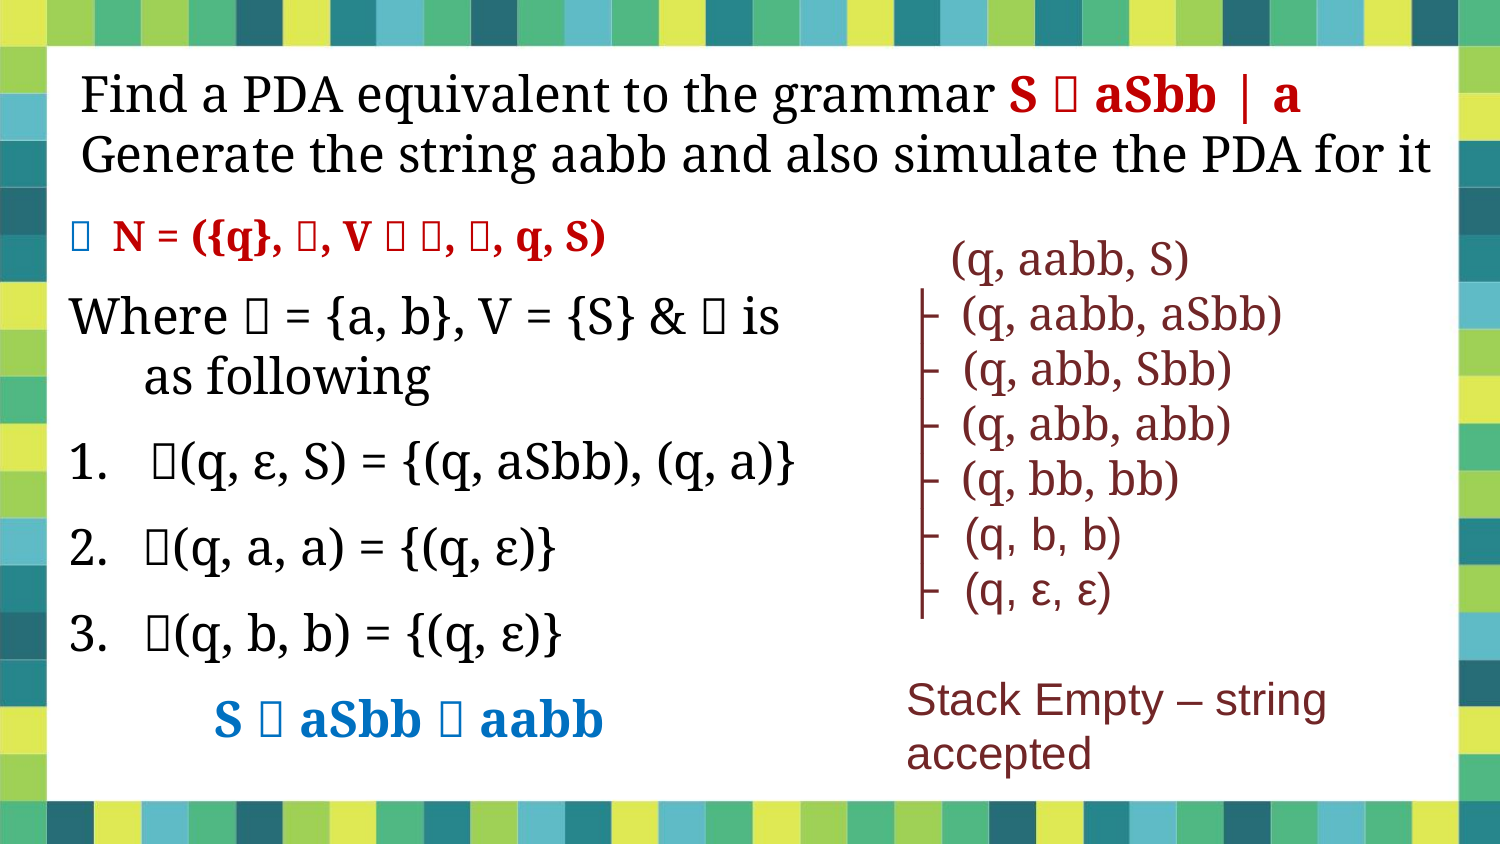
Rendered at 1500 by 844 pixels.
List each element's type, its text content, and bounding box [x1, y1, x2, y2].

text_box  N = ({q}, , V  , , q, S) [68, 208, 735, 260]
text_box (q, aabb, S) [950, 232, 1249, 285]
text_box as following [143, 347, 482, 405]
text_box [0, 0, 1500, 844]
text_box Find a PDA equivalent to the grammar S  aSbb | a Generate the string aabb and also simulate the PDA for it [79, 65, 1500, 183]
text_box Where  = {a, b}, V = {S} &  is [68, 283, 856, 345]
text_box ├ (q, ε, ε) [906, 563, 1182, 615]
text_box 1. (q, ε, S) = {(q, aSbb), (q, a)} 2. (q, a, a) = {(q, ε)} 3. (q, b, b) = {(q, ε)} S  aSbb  aabb [68, 428, 884, 748]
text_box ├ (q, aabb, aSbb) ├ (q, abb, Sbb) ├ (q, abb, abb) ├ (q, bb, bb) ├ (q, b, b) [906, 287, 1334, 560]
text_box Stack Empty – string accepted [906, 673, 1396, 779]
